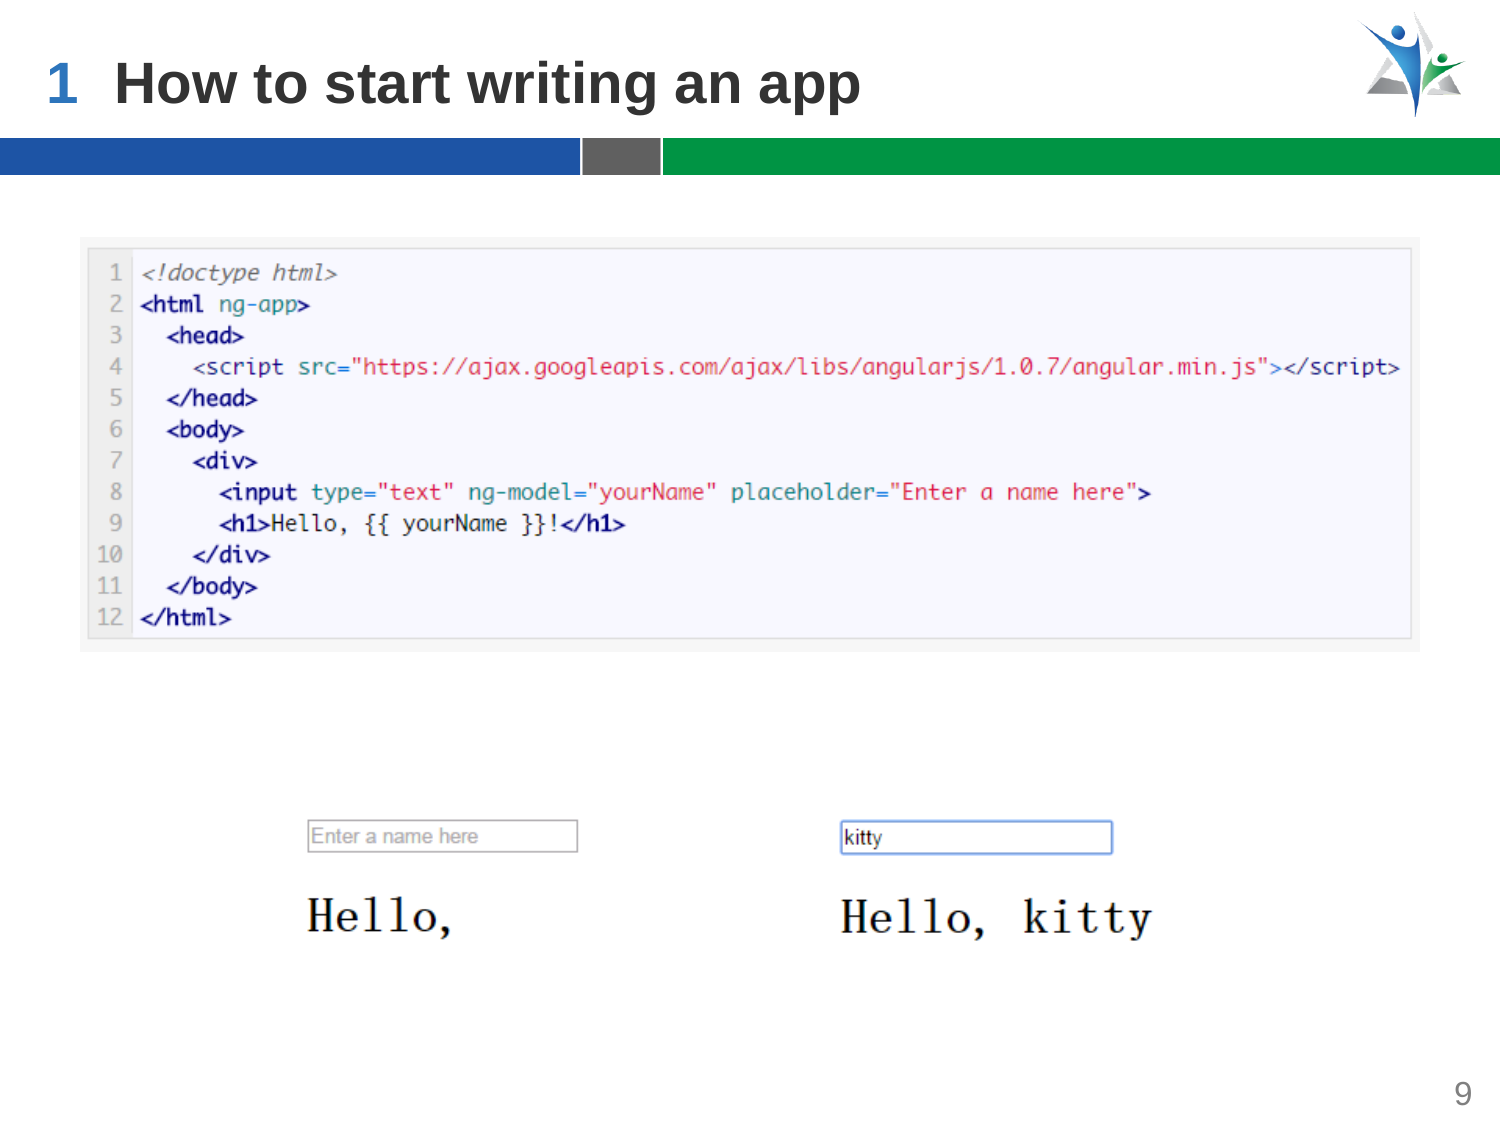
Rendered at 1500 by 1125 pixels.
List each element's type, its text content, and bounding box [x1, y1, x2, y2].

picture [0, 138, 1500, 175]
list 1 [24, 37, 99, 124]
picture [299, 812, 619, 963]
picture [1350, 12, 1476, 117]
list How to start writing an app [99, 37, 1413, 124]
picture [832, 815, 1238, 988]
picture [80, 237, 1420, 652]
